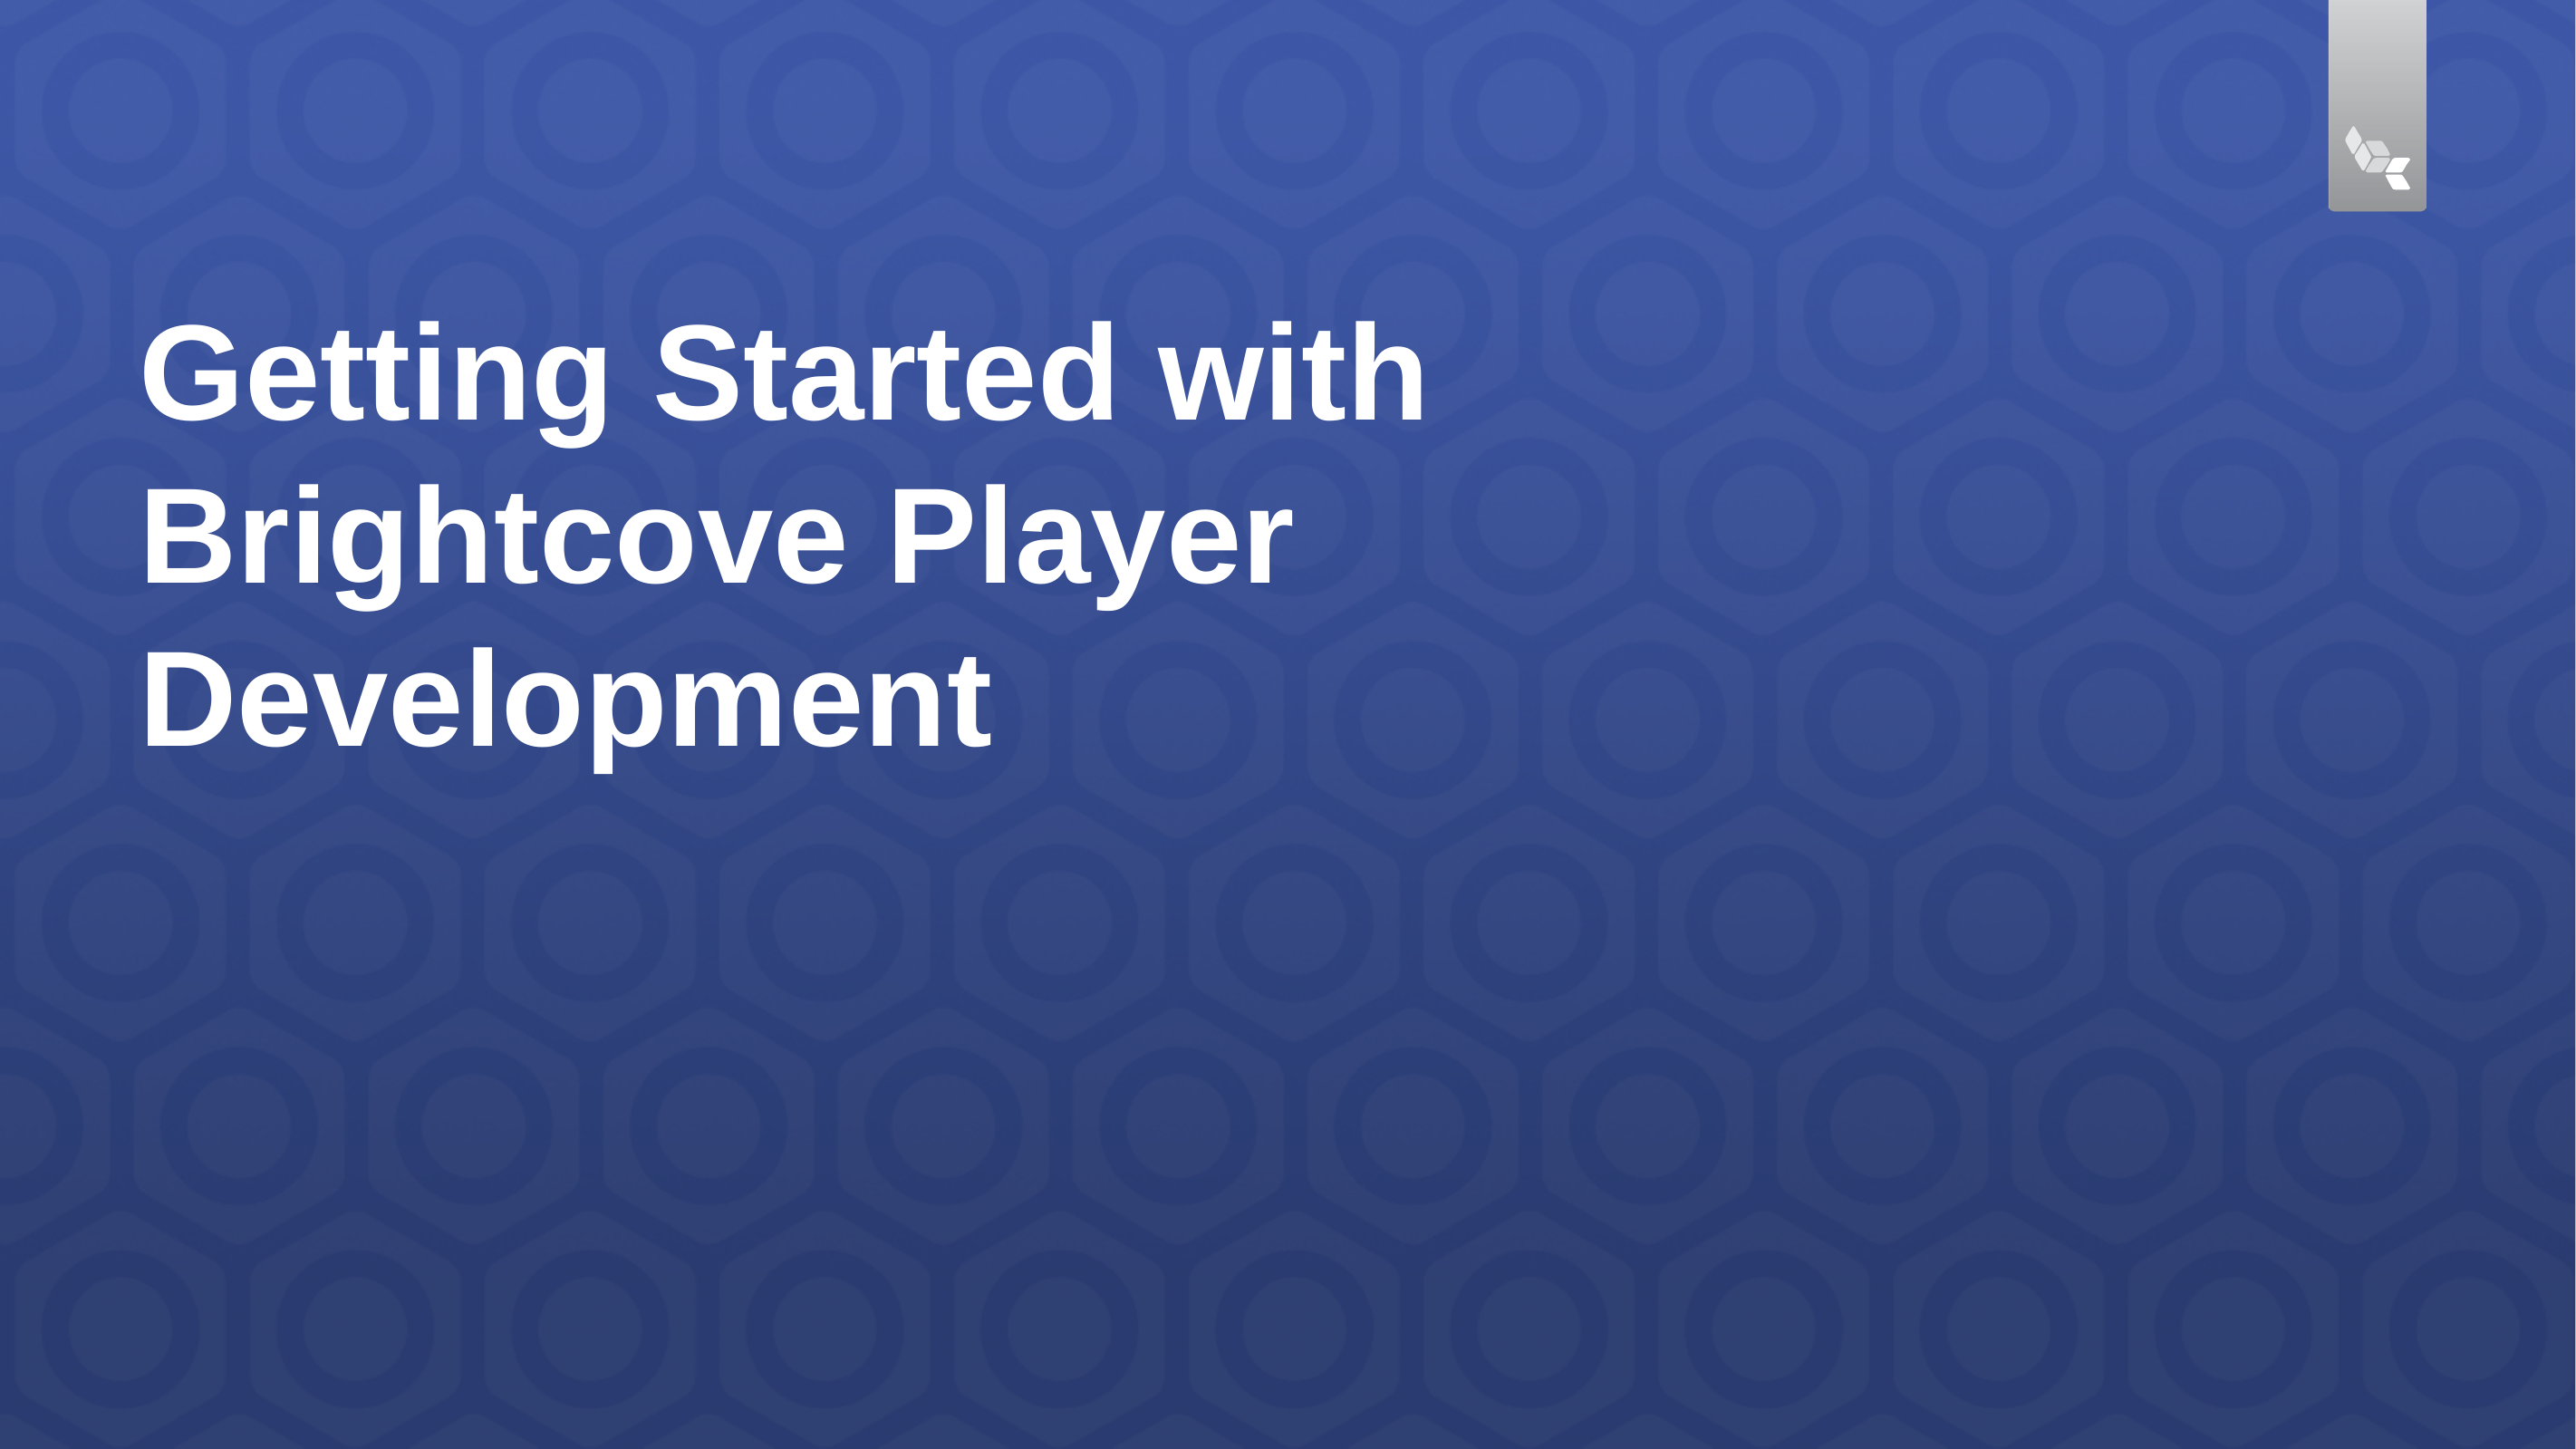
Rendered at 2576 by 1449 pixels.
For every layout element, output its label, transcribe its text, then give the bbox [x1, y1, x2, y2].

title Getting Started with Brightcove Player Development [125, 223, 2181, 781]
picture [0, 0, 2576, 1449]
